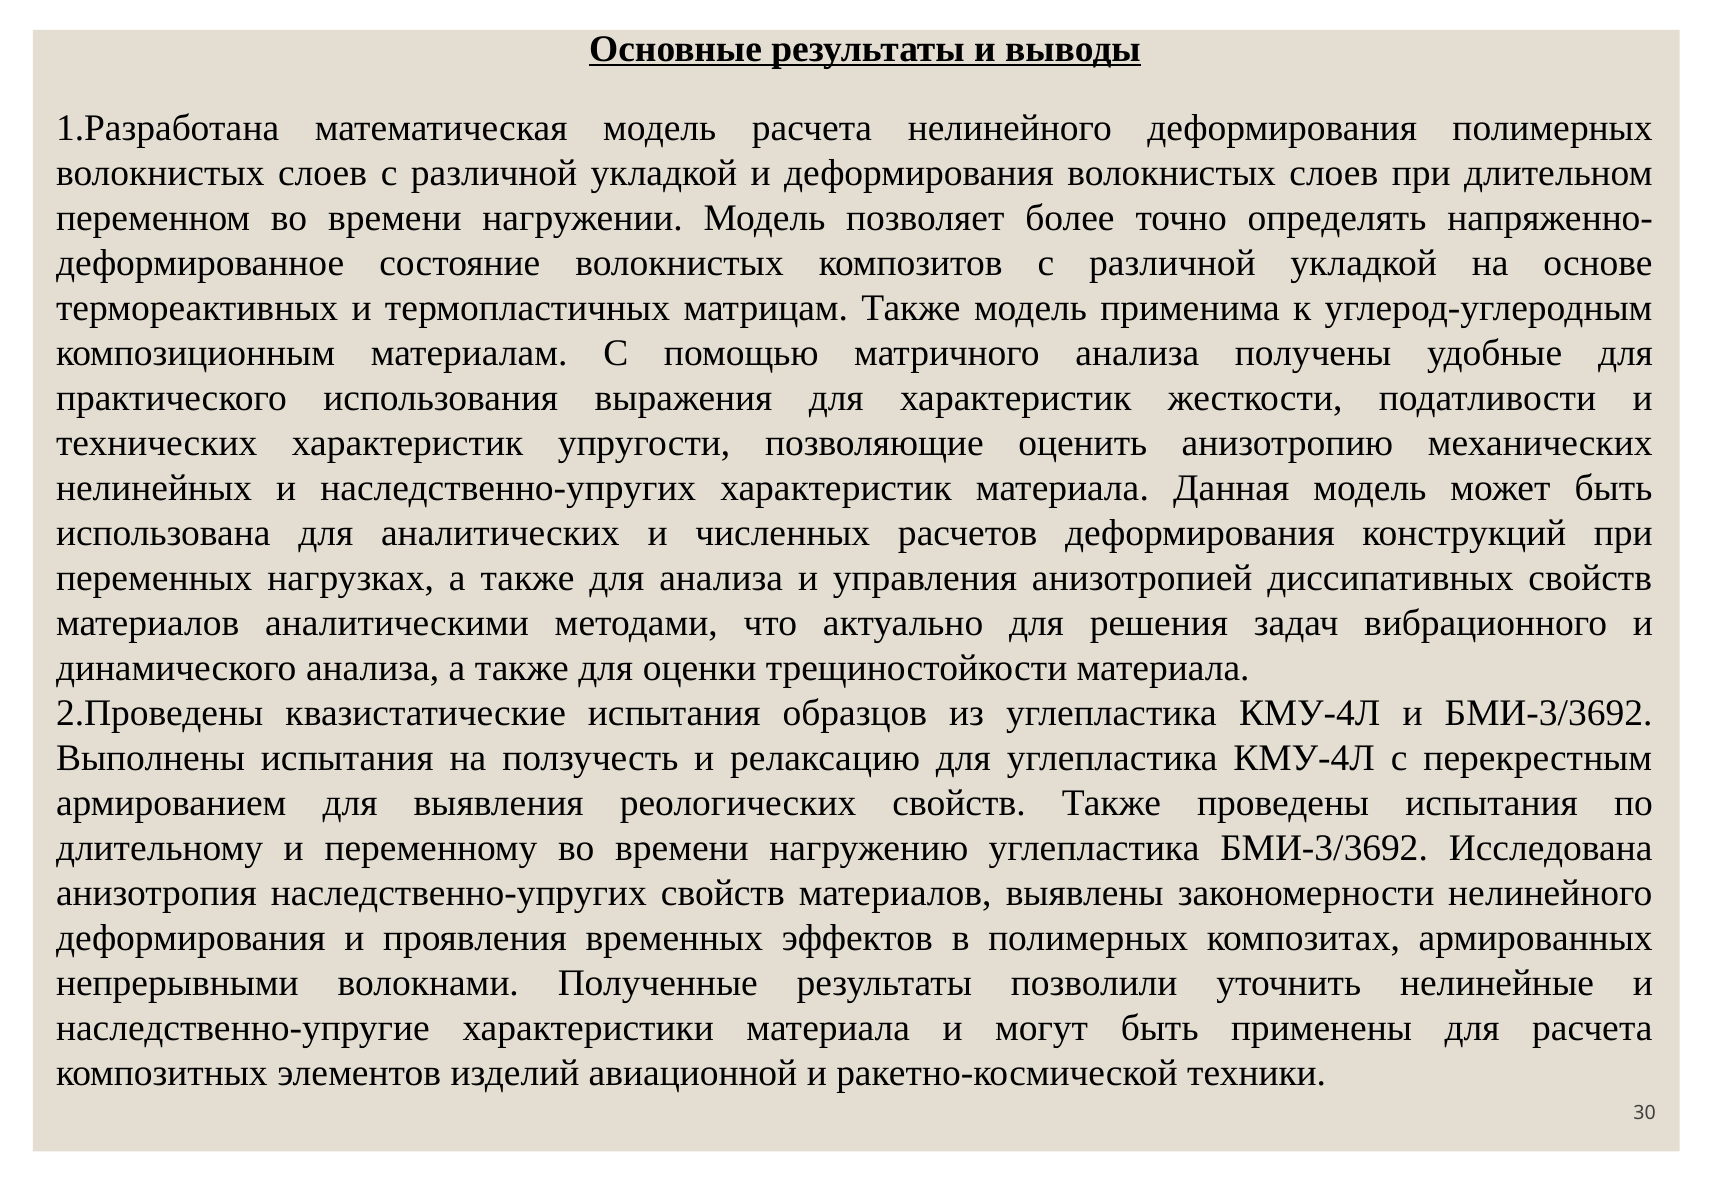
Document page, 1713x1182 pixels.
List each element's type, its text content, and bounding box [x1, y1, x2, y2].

text_box Основные результаты и выводы [98, 16, 1632, 77]
slide_number 30 [1465, 1086, 1671, 1134]
text_box Разработана математическая модель расчета нелинейного деформирования полимерных волокнистых слоев с различной укладкой и деформирования волокнистых слоев при длительном переменном во времени нагружении. Модель позволяет более точно определять напряженно-деформированное состояние волокнистых композитов с различной укладкой на основе термореактивных и термопластичных матрицам. Также модель применима к углерод-углеродным композиционным материалам. С помощью матричного анализа получены удобные для практического использования выражения для характеристик жесткости, податливости и технических характеристик упругости, позволяющие оценить анизотропию механических нелинейных и наследственно-упругих характеристик материала. Данная модель может быть использована для аналитических и численных расчетов деформирования конструкций при переменных нагрузках, а также для анализа и управления анизотропией диссипативных свойств материалов аналитическими методами, что актуально для решения задач вибрационного и динамического анализа, а также для оценки трещиностойкости материала. Проведены квазистатические испытания образцов из углепластика КМУ-4Л и БМИ-3/3692. Выполнены испытания на ползучесть и релаксацию для углепластика КМУ-4Л с перекрестным армированием для выявления реологических свойств. Также проведены испытания по длительному и переменному во времени нагружению углепластика БМИ-3/3692. Исследована анизотропия наследственно-упругих свойств материалов, выявлены закономерности нелинейного деформирования и проявления временных эффектов в полимерных композитах, армированных непрерывными волокнами. Полученные результаты позволили уточнить нелинейные и наследственно-упругие характеристики материала и могут быть применены для расчета композитных элементов изделий авиационной и ракетно-космической техники. [41, 95, 1670, 1101]
